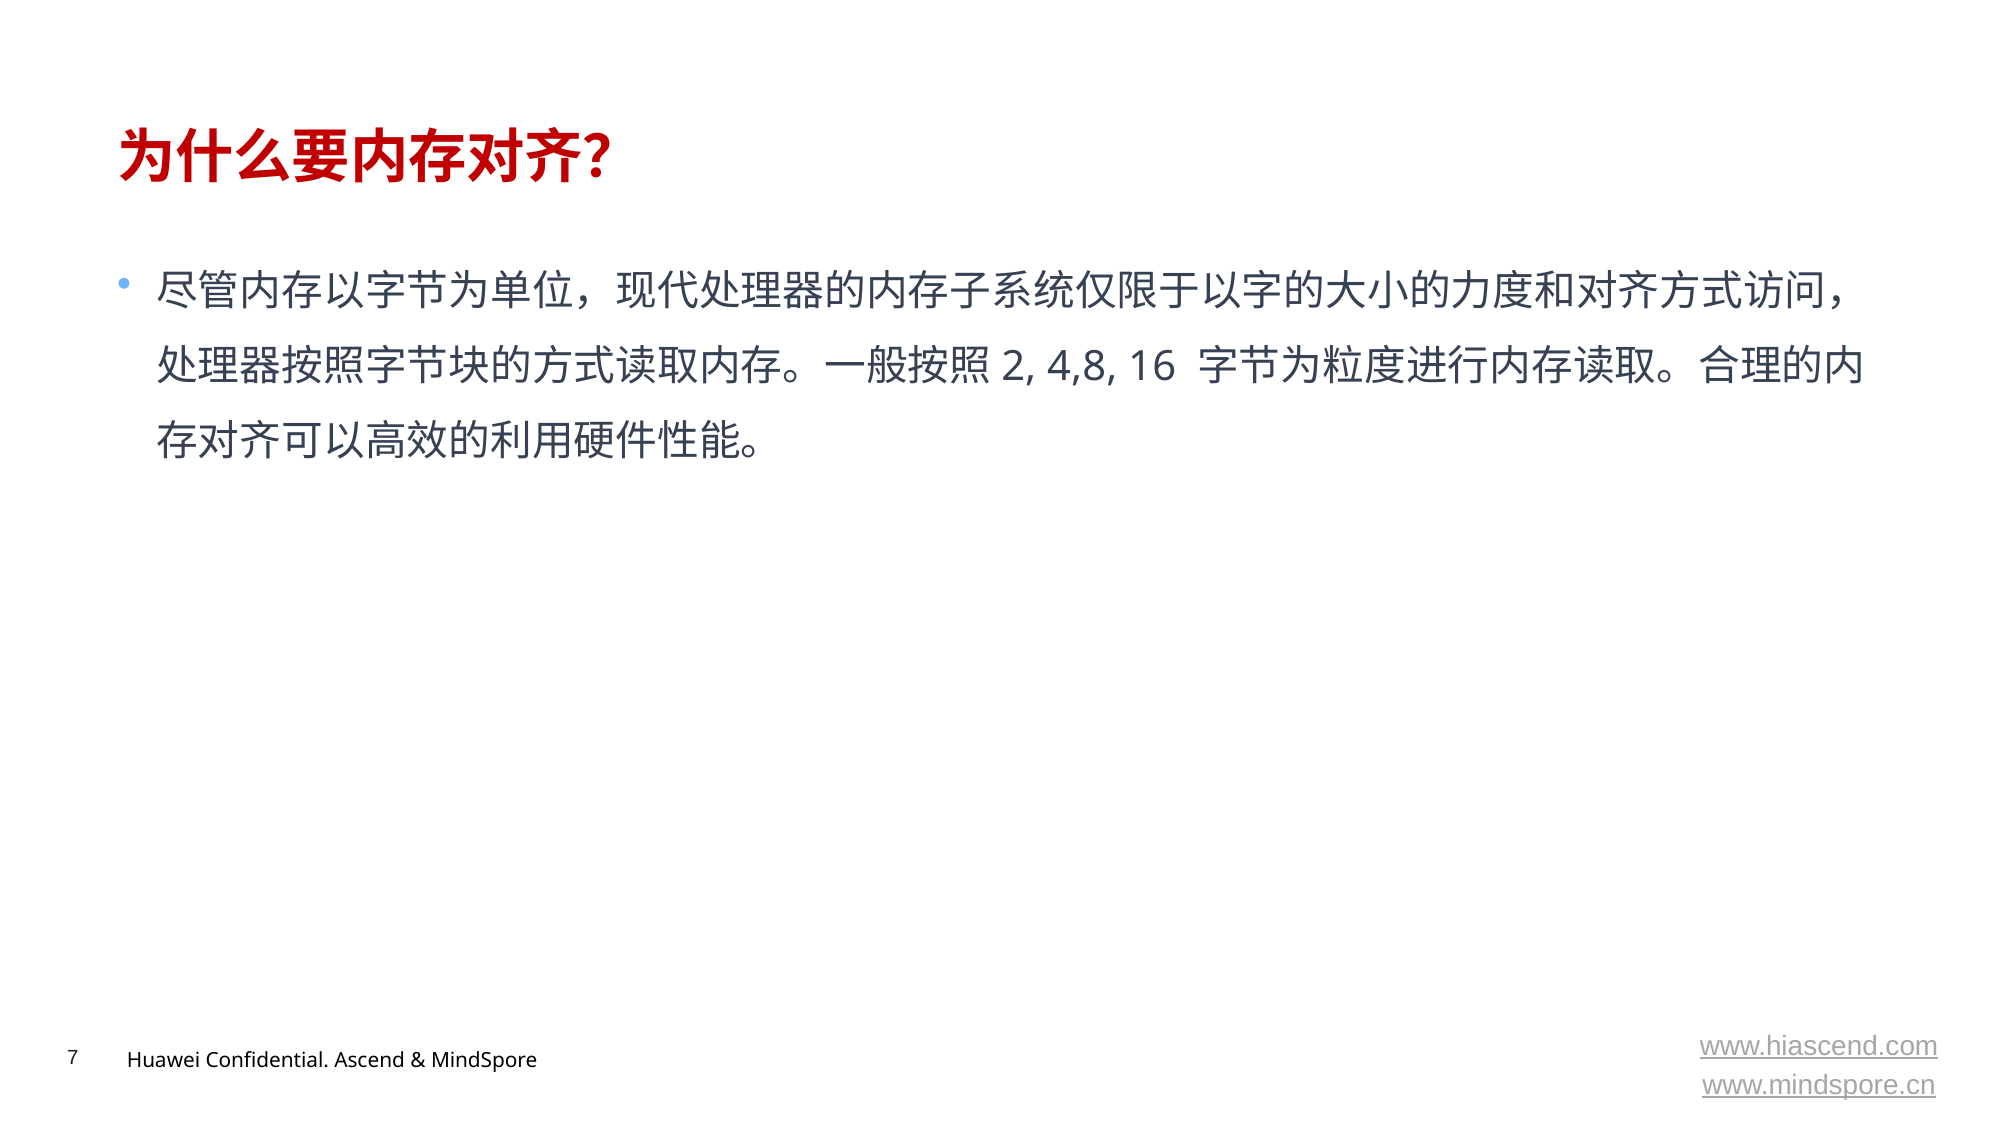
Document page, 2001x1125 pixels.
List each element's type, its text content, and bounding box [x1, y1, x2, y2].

title 为什么要内存对齐？ [102, 111, 1901, 209]
list 尽管内存以字节为单位，现代处理器的内存子系统仅限于以字的大小的力度和对齐方式访问，处理器按照字节块的方式读取内存。一般按照2, 4,8, 16 字节为粒度进行内存读取。合理的内存对齐可以高效的利用硬件性能。 [102, 231, 1901, 988]
